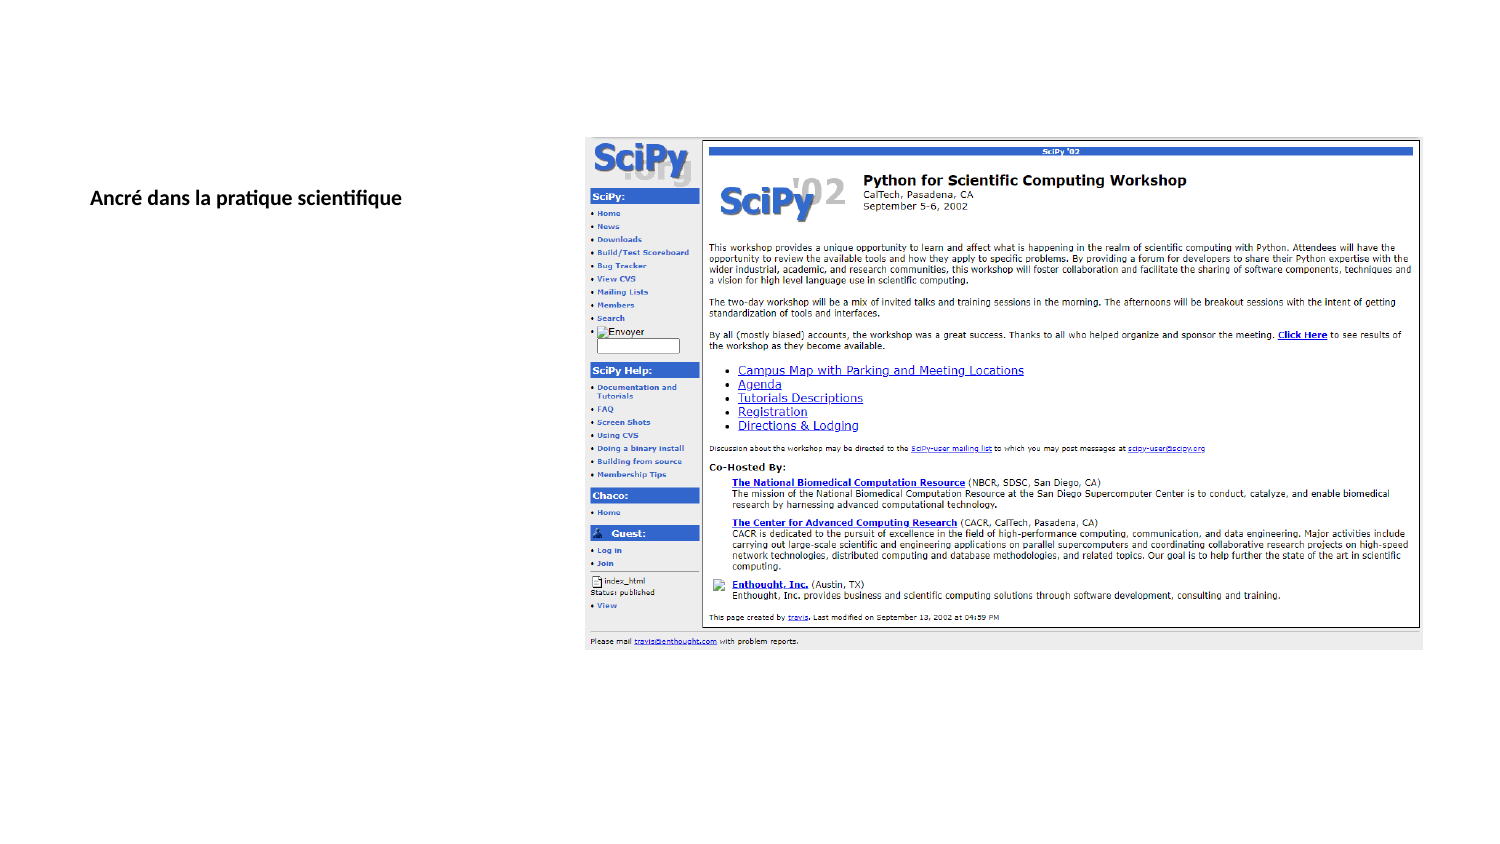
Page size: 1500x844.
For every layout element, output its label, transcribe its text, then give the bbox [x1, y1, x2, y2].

list Ancré dans la pratique scientifique [75, 176, 569, 754]
picture [585, 137, 1424, 651]
